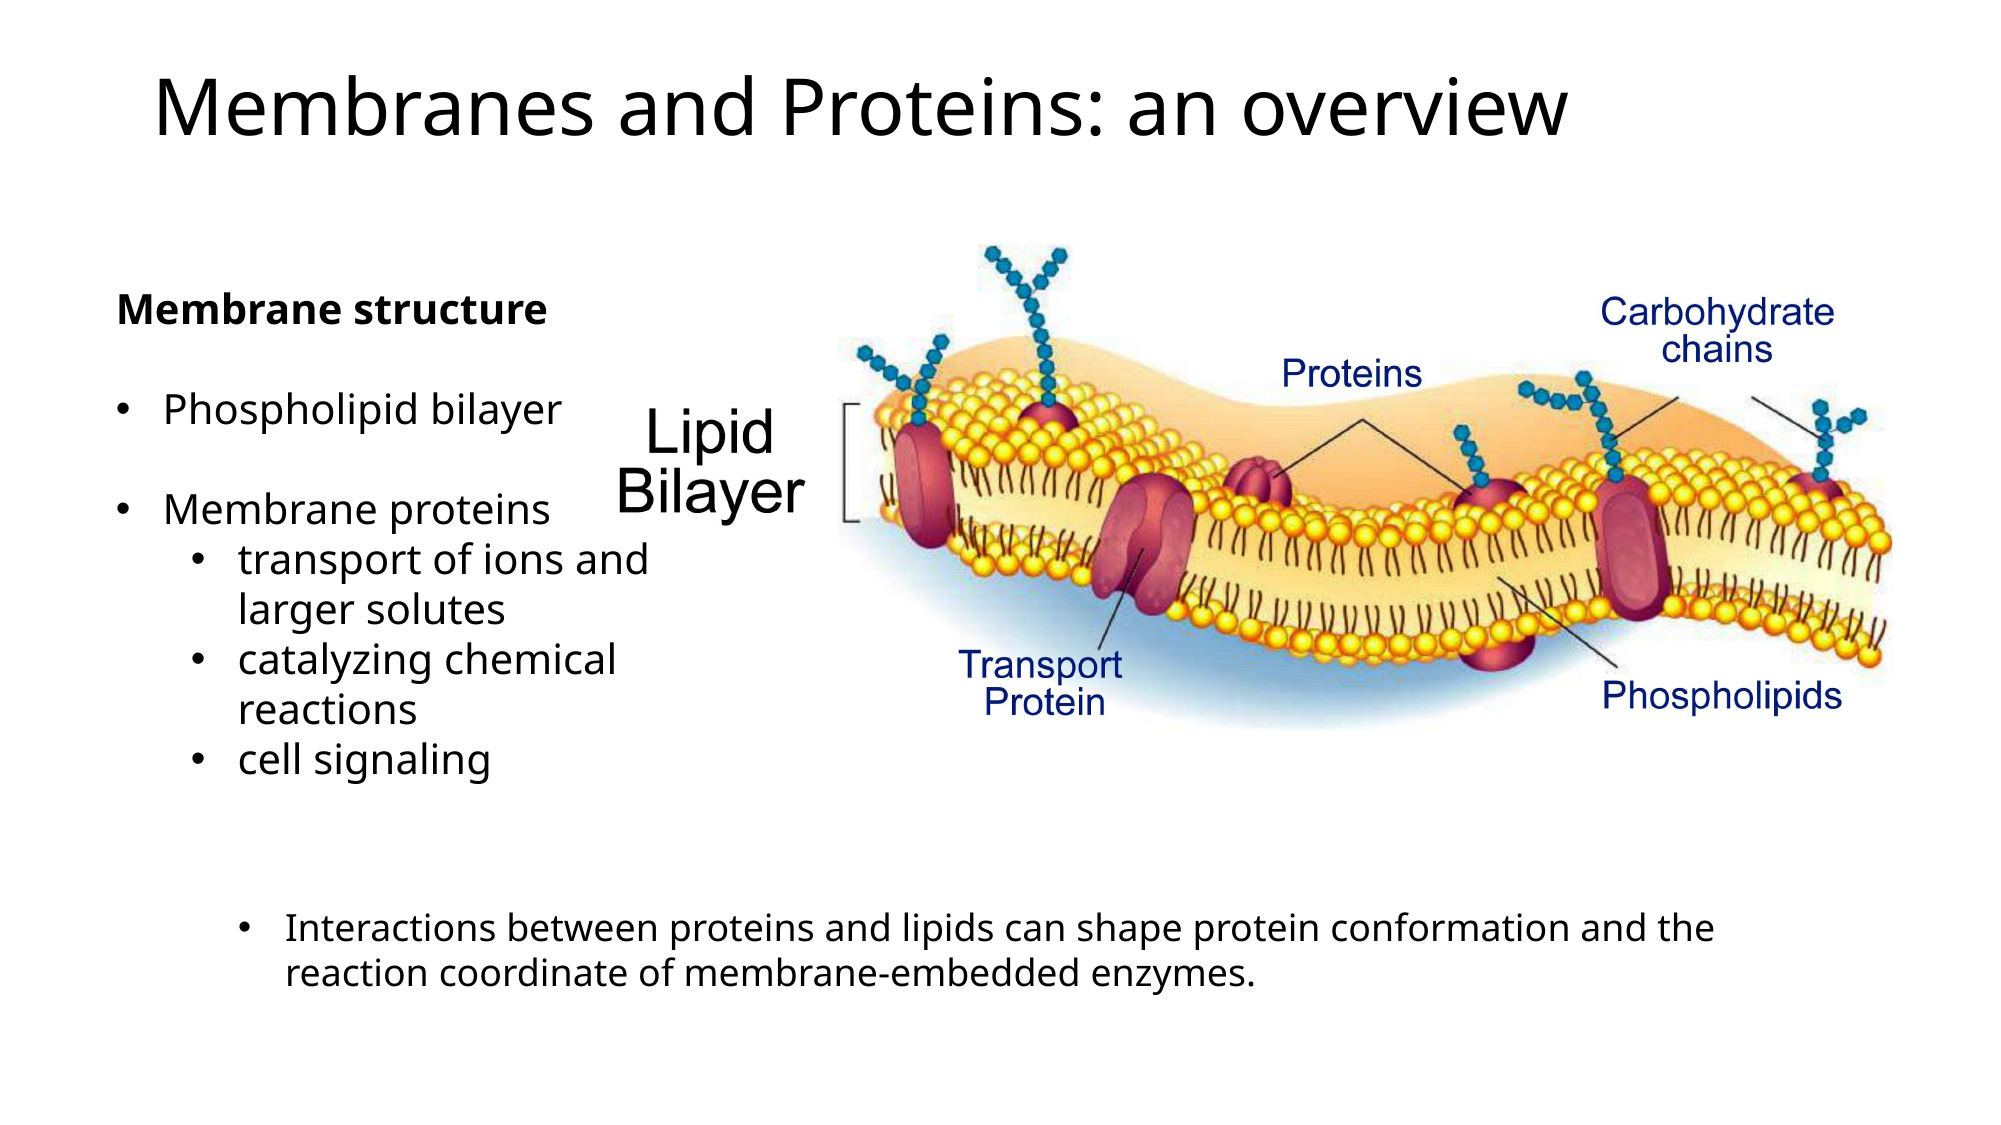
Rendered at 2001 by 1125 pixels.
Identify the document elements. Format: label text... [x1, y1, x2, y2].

text_box Interactions between proteins and lipids can shape protein conformation and the reaction coordinate of membrane-embedded enzymes. [223, 896, 1749, 1002]
title Membranes and Proteins: an overview [137, 59, 1863, 161]
text_box Membrane structure Phospholipid bilayer Membrane proteins transport of ions and larger solutes catalyzing chemical reactions cell signaling [101, 275, 693, 841]
picture [611, 227, 1900, 743]
